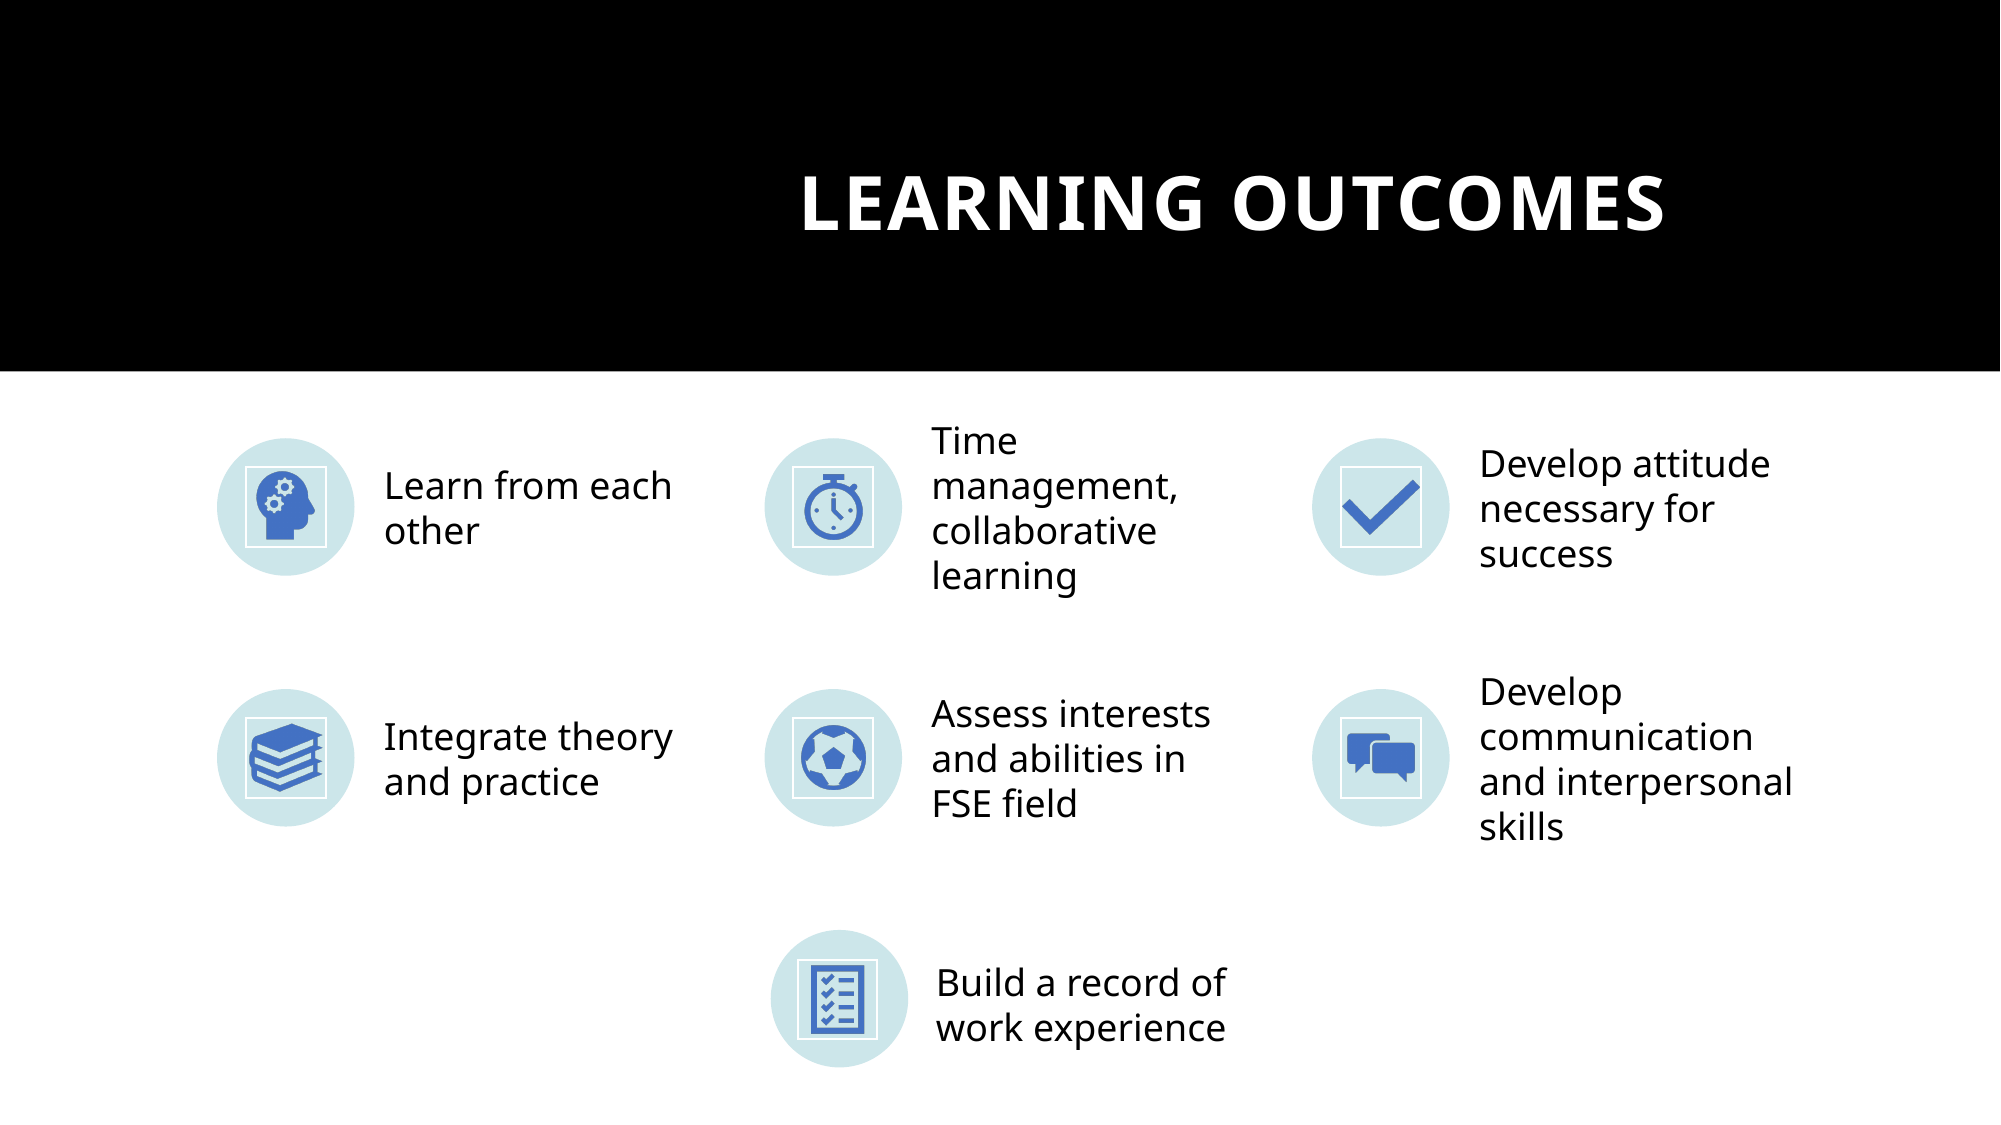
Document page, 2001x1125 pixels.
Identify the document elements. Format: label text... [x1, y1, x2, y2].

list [103, 424, 1917, 1092]
title Learning Outcomes [321, 33, 1699, 255]
